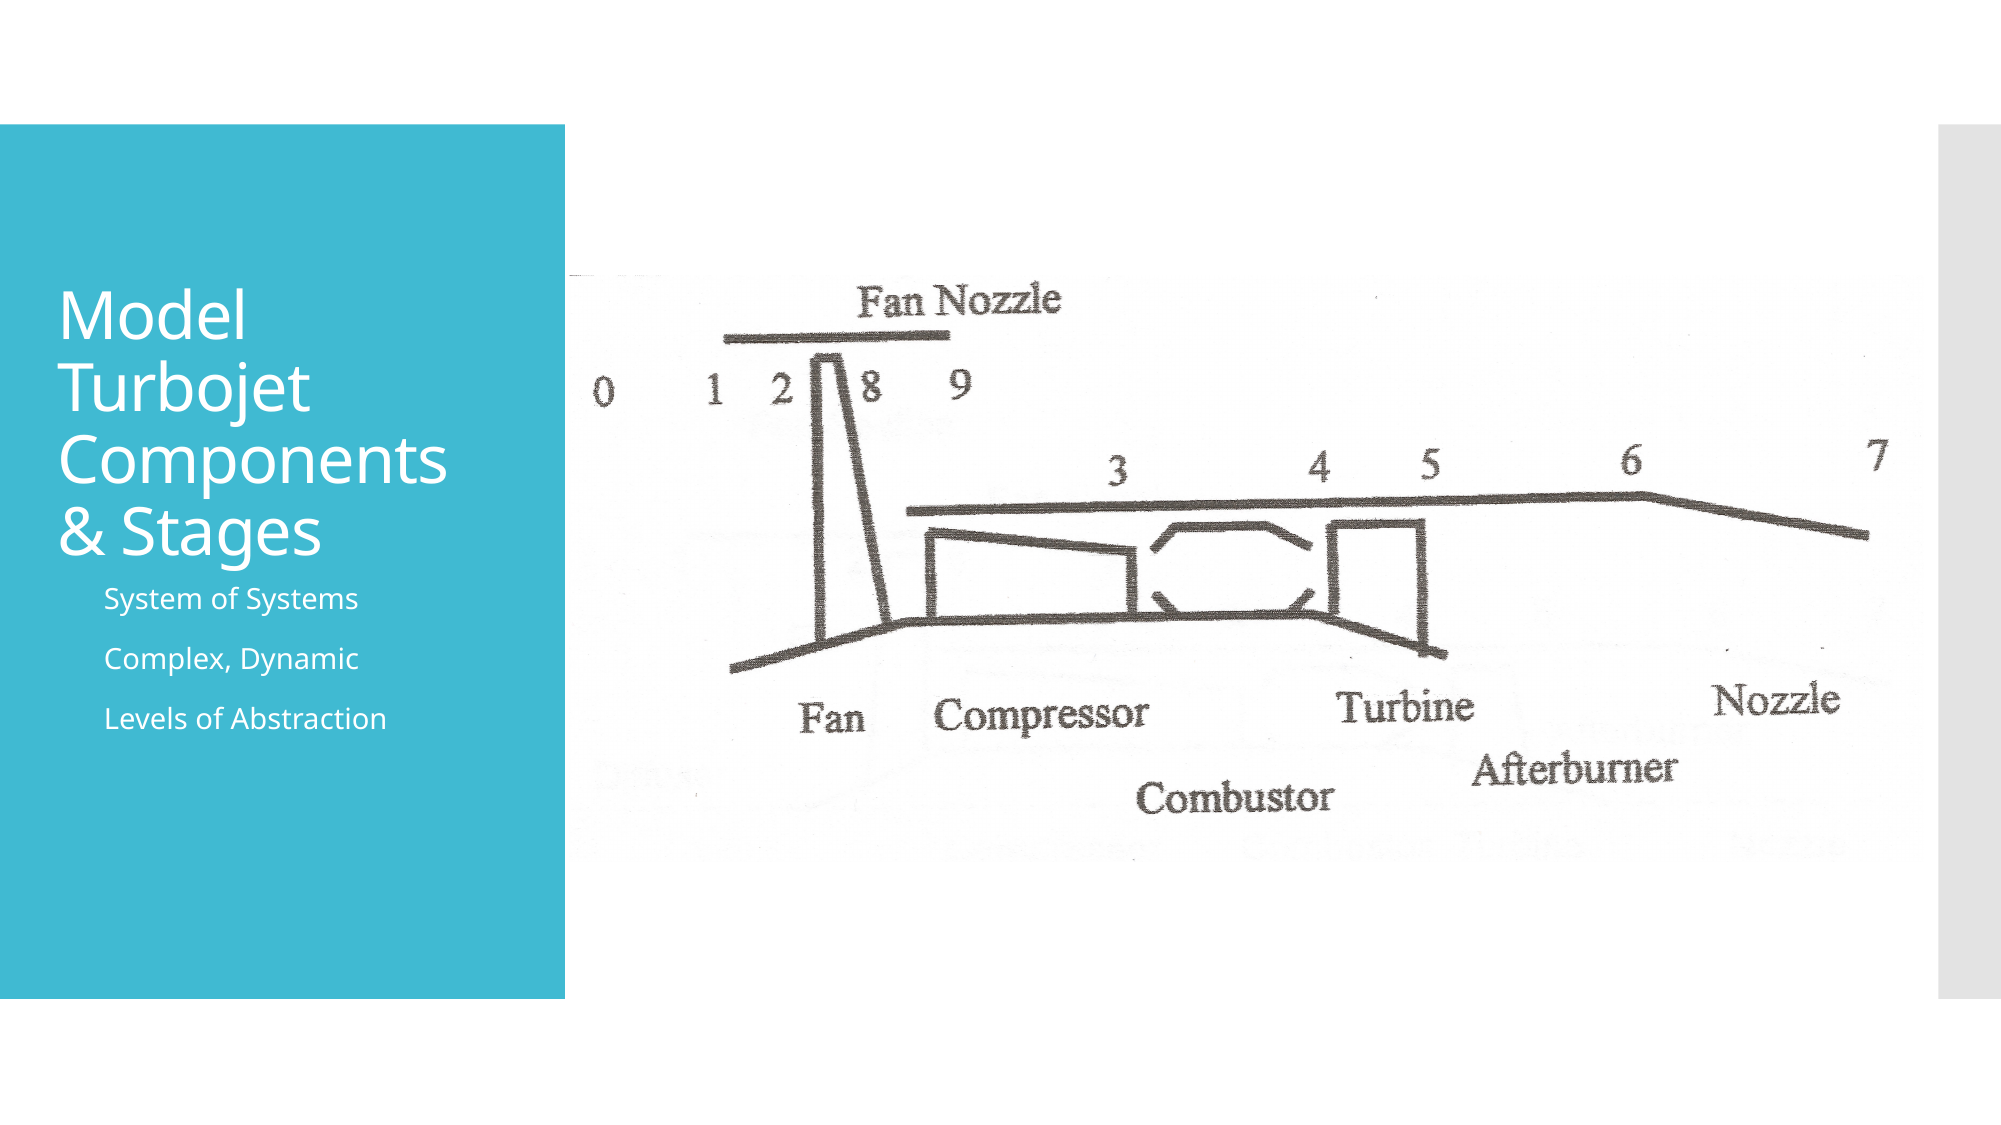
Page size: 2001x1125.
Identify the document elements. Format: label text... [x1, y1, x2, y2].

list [569, 275, 1925, 863]
title Model Turbojet Components & Stages [41, 187, 507, 573]
list System of Systems Complex, Dynamic Levels of Abstraction [41, 573, 507, 955]
